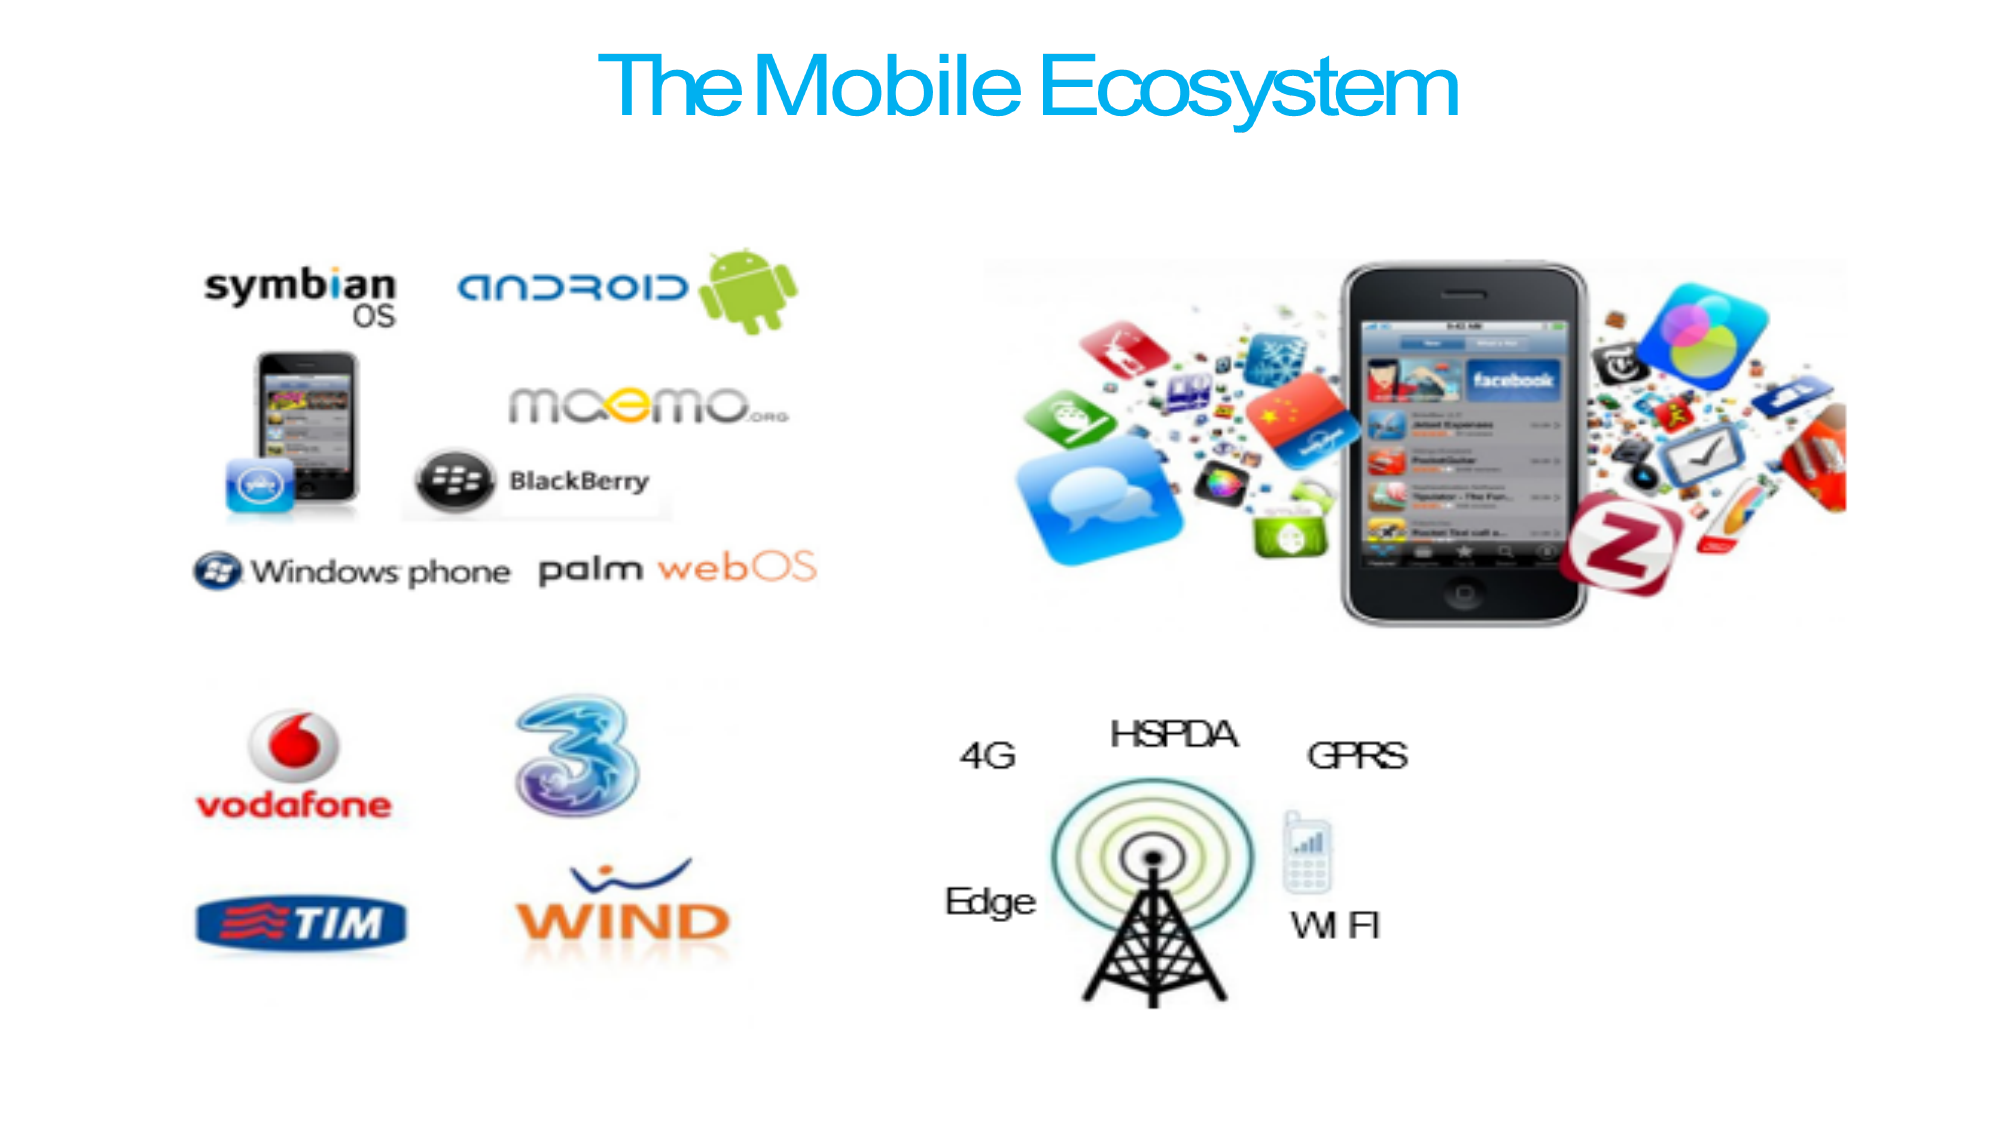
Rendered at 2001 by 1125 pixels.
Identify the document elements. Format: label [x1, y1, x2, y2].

picture [535, 6, 1519, 185]
picture [26, 219, 1908, 1082]
